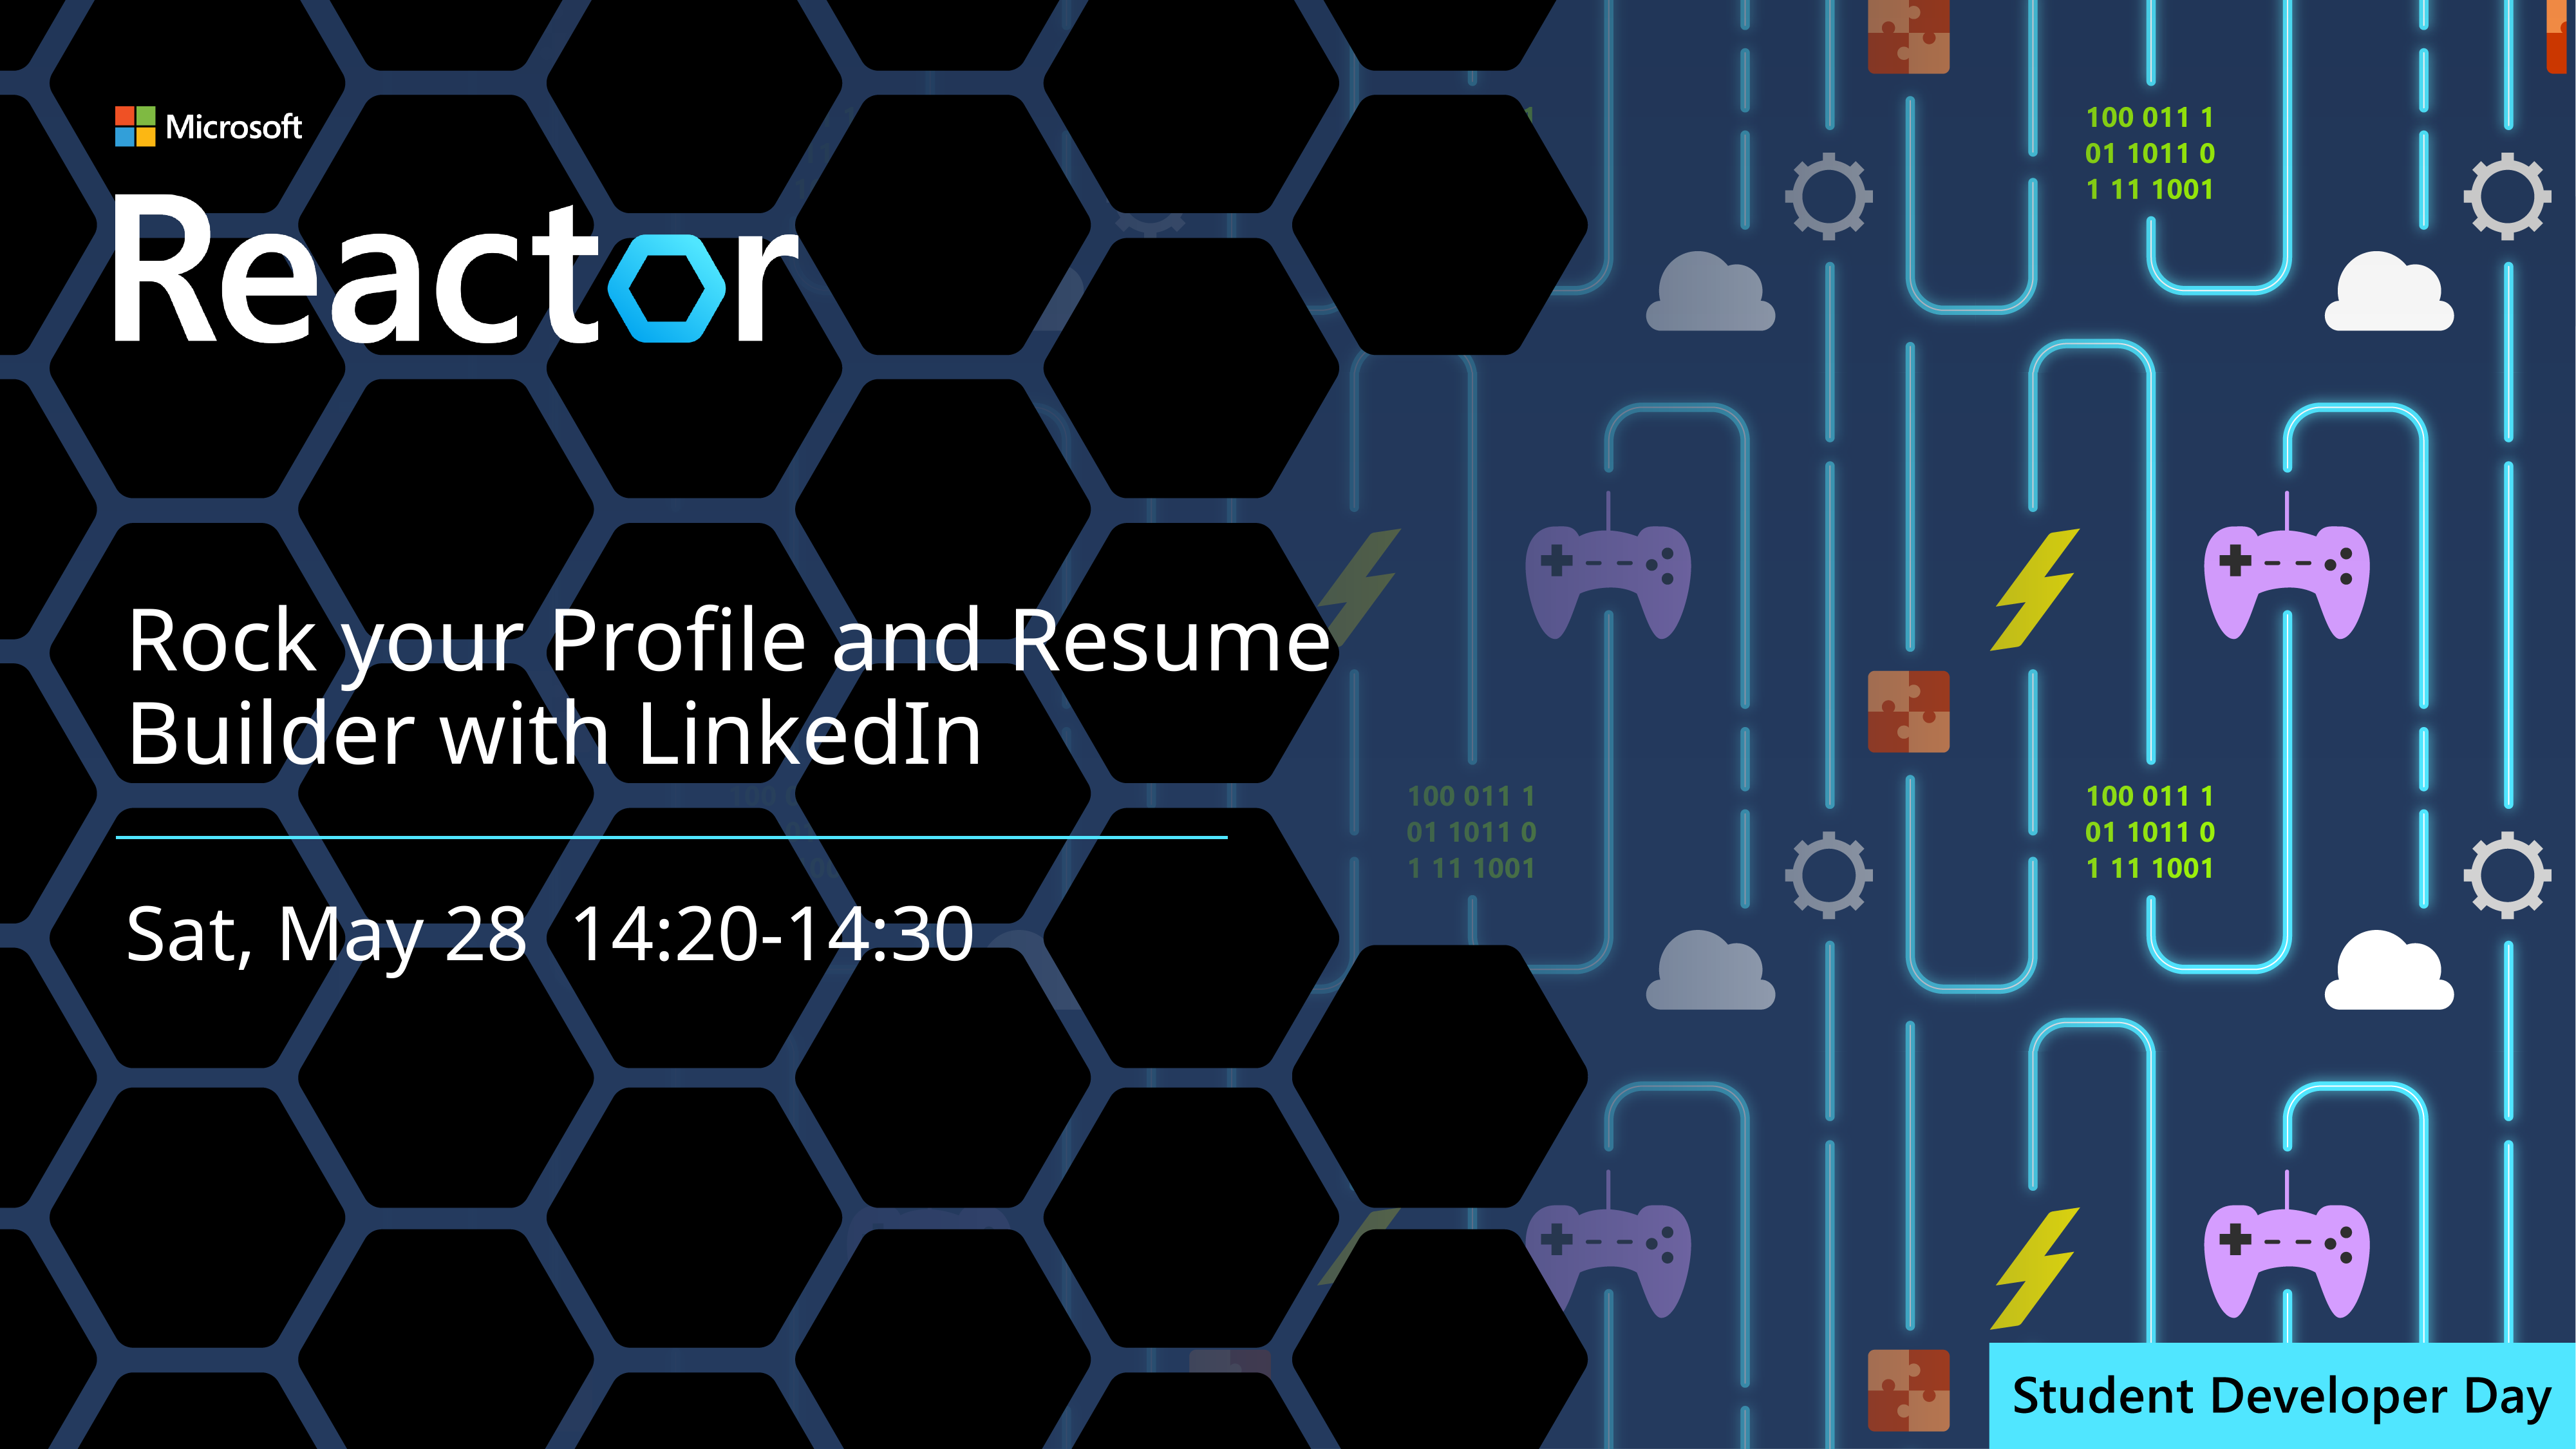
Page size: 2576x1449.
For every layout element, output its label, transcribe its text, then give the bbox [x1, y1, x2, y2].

picture [0, 0, 2576, 1449]
list Sat, May 28 14:20-14:30 [115, 891, 1268, 1003]
title Rock your Profile and Resume Builder with LinkedIn [115, 507, 1359, 788]
